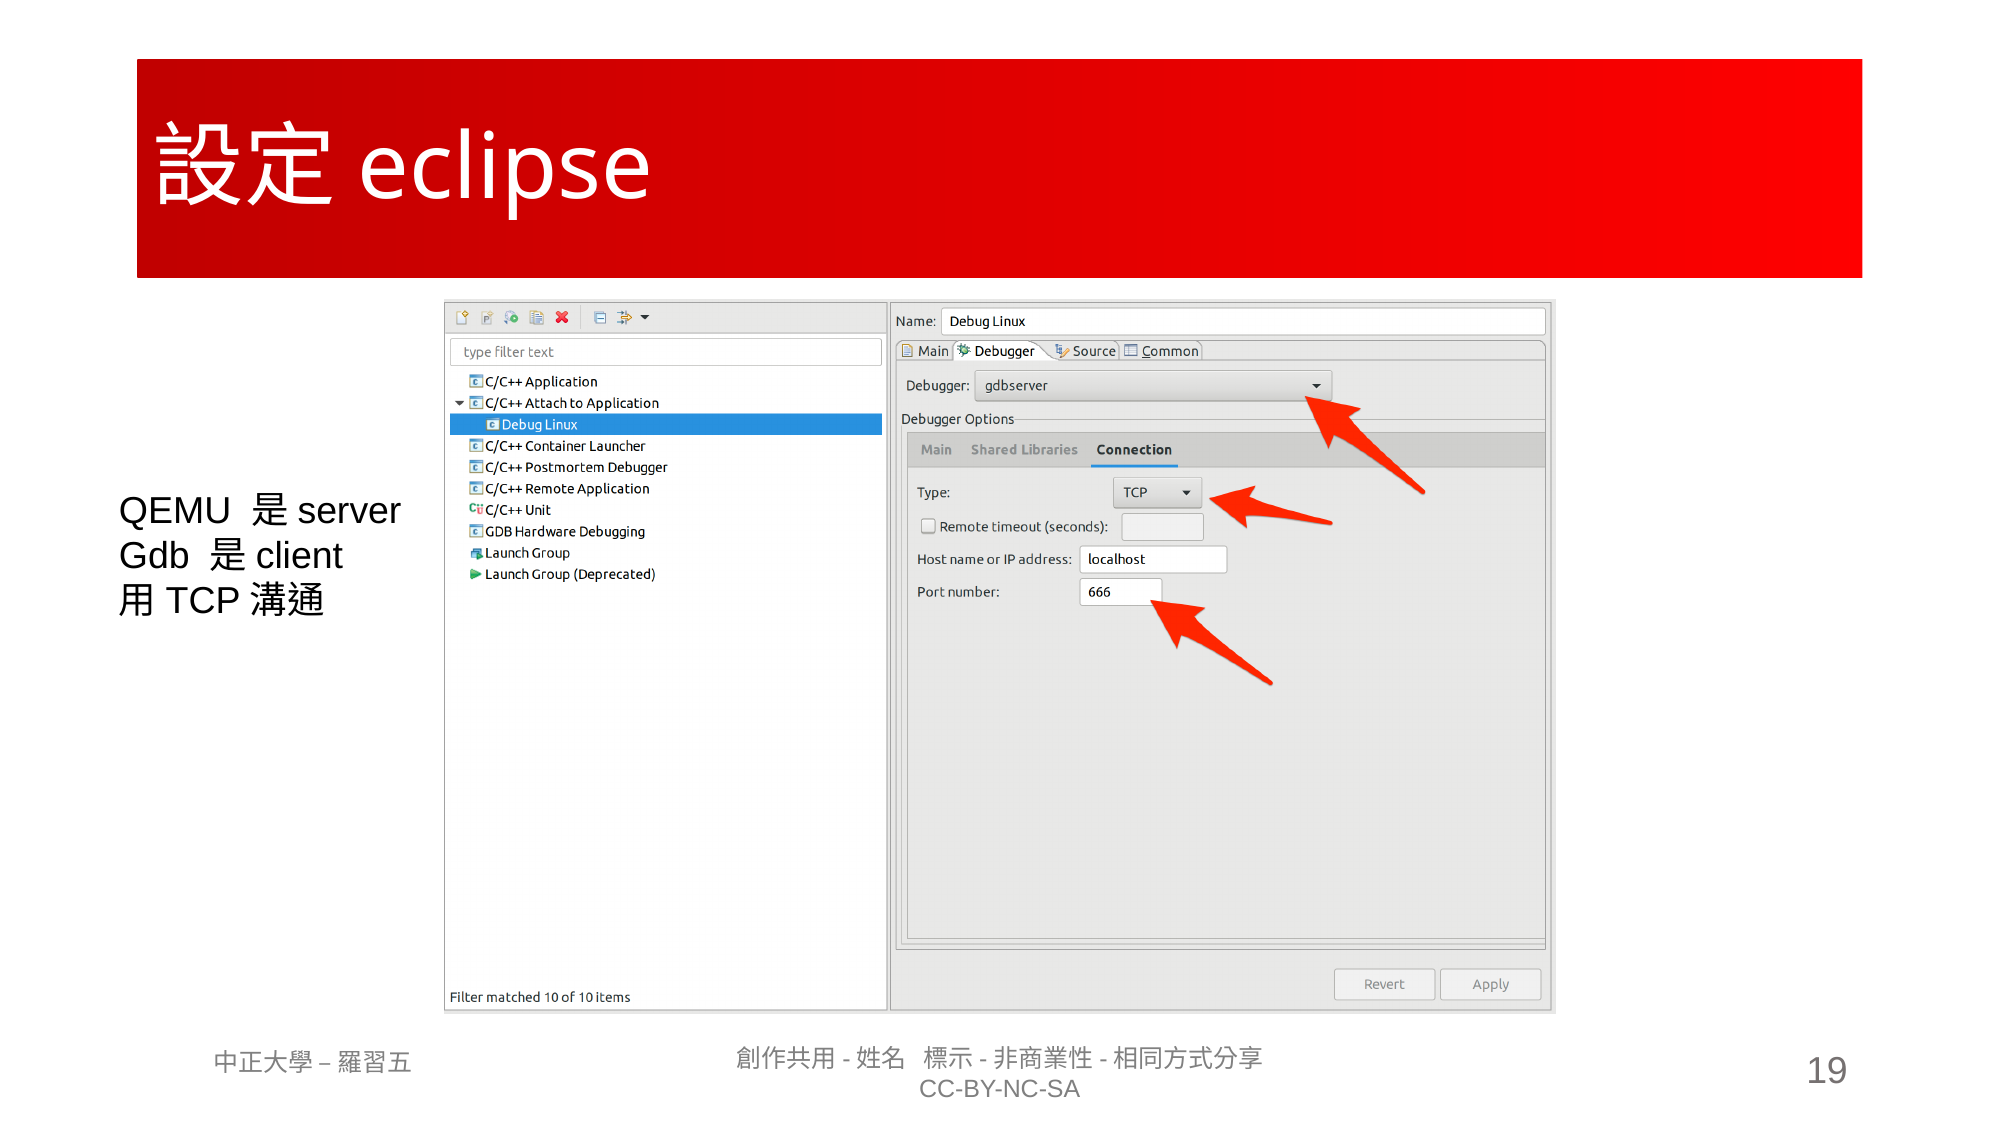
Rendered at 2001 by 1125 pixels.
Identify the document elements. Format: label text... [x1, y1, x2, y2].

title 設定eclipse [137, 59, 1863, 278]
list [444, 299, 1556, 1014]
text_box QEMU 是server Gdb 是client 用TCP溝通 [104, 478, 417, 629]
